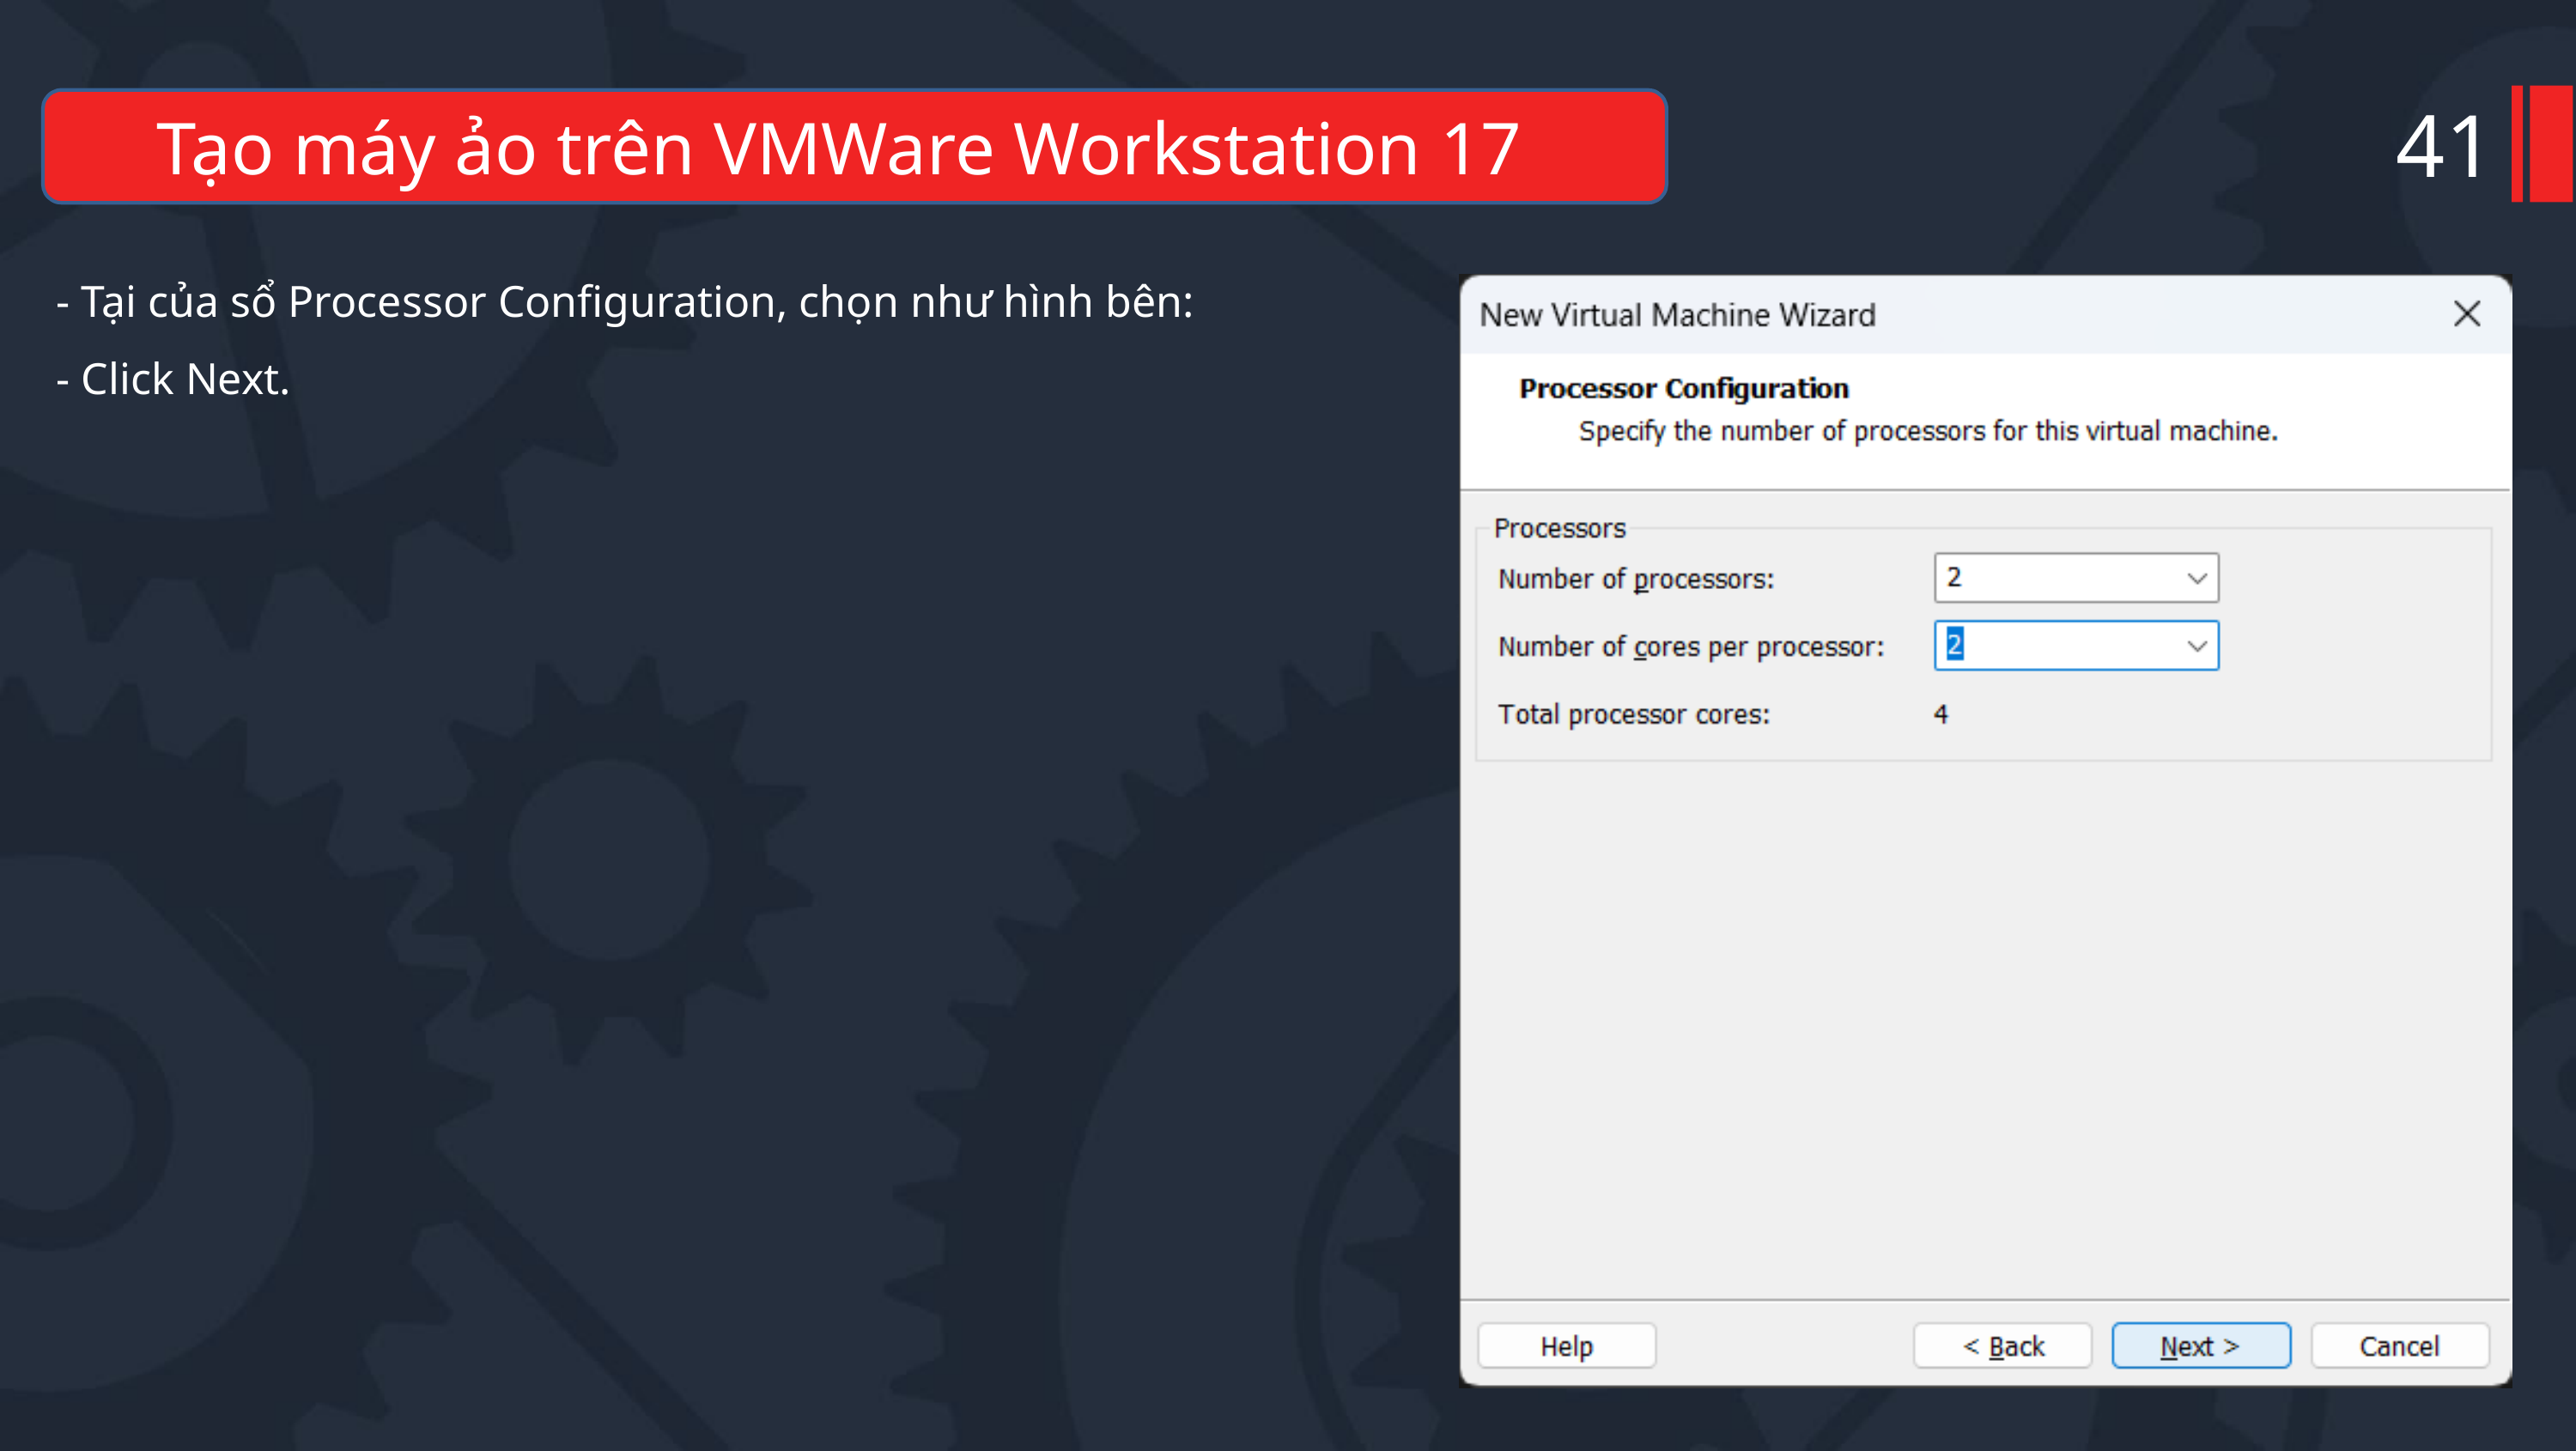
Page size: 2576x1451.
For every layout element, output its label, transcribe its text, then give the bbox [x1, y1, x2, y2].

text_box [41, 189, 1668, 205]
text_box [2510, 83, 2524, 203]
text_box 41 [2384, 85, 2518, 201]
text_box [42, 88, 1668, 102]
picture [0, 0, 2576, 1451]
text_box - Tại của sổ Processor Configuration, chọn như hình bên: - Click Next. [44, 242, 2518, 1080]
text_box Tạo máy ảo trên VMWare Workstation 17 [0, 102, 1797, 189]
text_box [2528, 83, 2575, 203]
